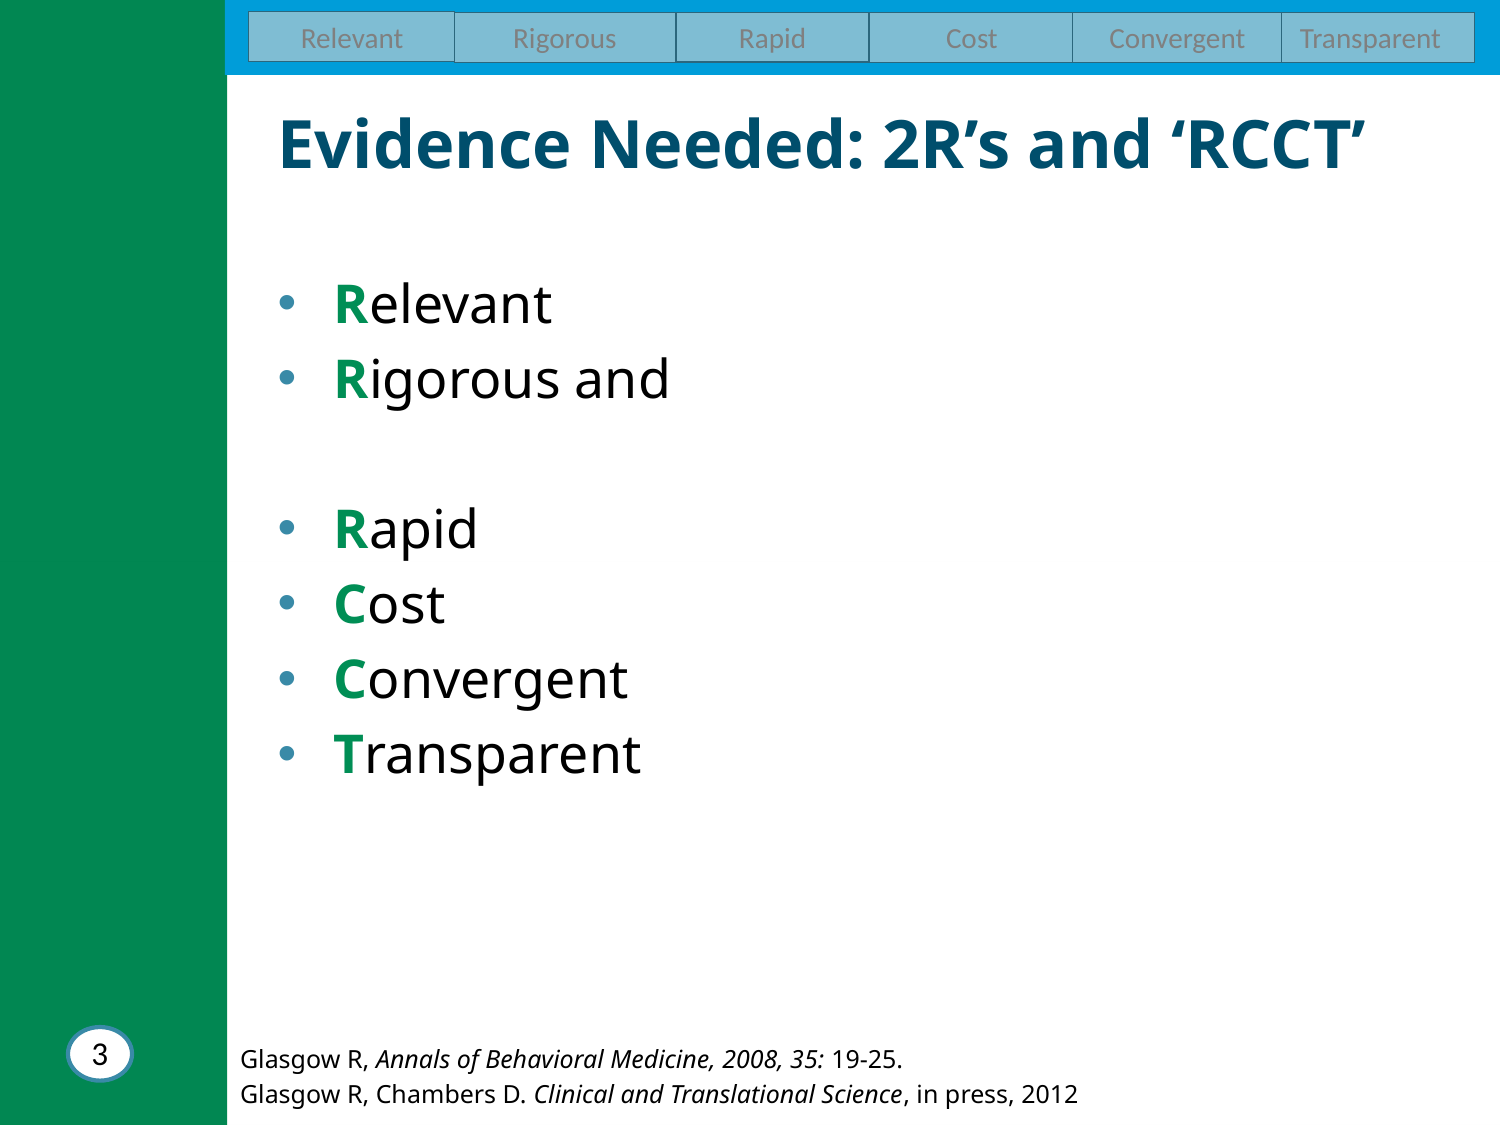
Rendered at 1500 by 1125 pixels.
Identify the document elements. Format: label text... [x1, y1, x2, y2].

text_box Relevant [248, 11, 455, 62]
text_box Rigorous [454, 12, 676, 63]
text_box [224, 0, 1500, 75]
text_box Rapid [676, 12, 870, 63]
list Glasgow R, Annals of Behavioral Medicine, 2008, 35: 19-25. Glasgow R, Chambers D. Clinical and Translational Science, in press, 2012 [224, 1035, 1366, 1125]
text_box Cost [870, 12, 1072, 63]
text_box Convergent [1072, 12, 1282, 63]
list Relevant Rigorous and Rapid Cost Convergent Transparent [262, 262, 1463, 1074]
title Evidence Needed: 2R’s and ‘RCCT’ [262, 75, 1463, 237]
picture [0, 0, 1500, 1125]
text_box 3 [62, 1024, 138, 1085]
text_box Transparent [1282, 12, 1475, 63]
